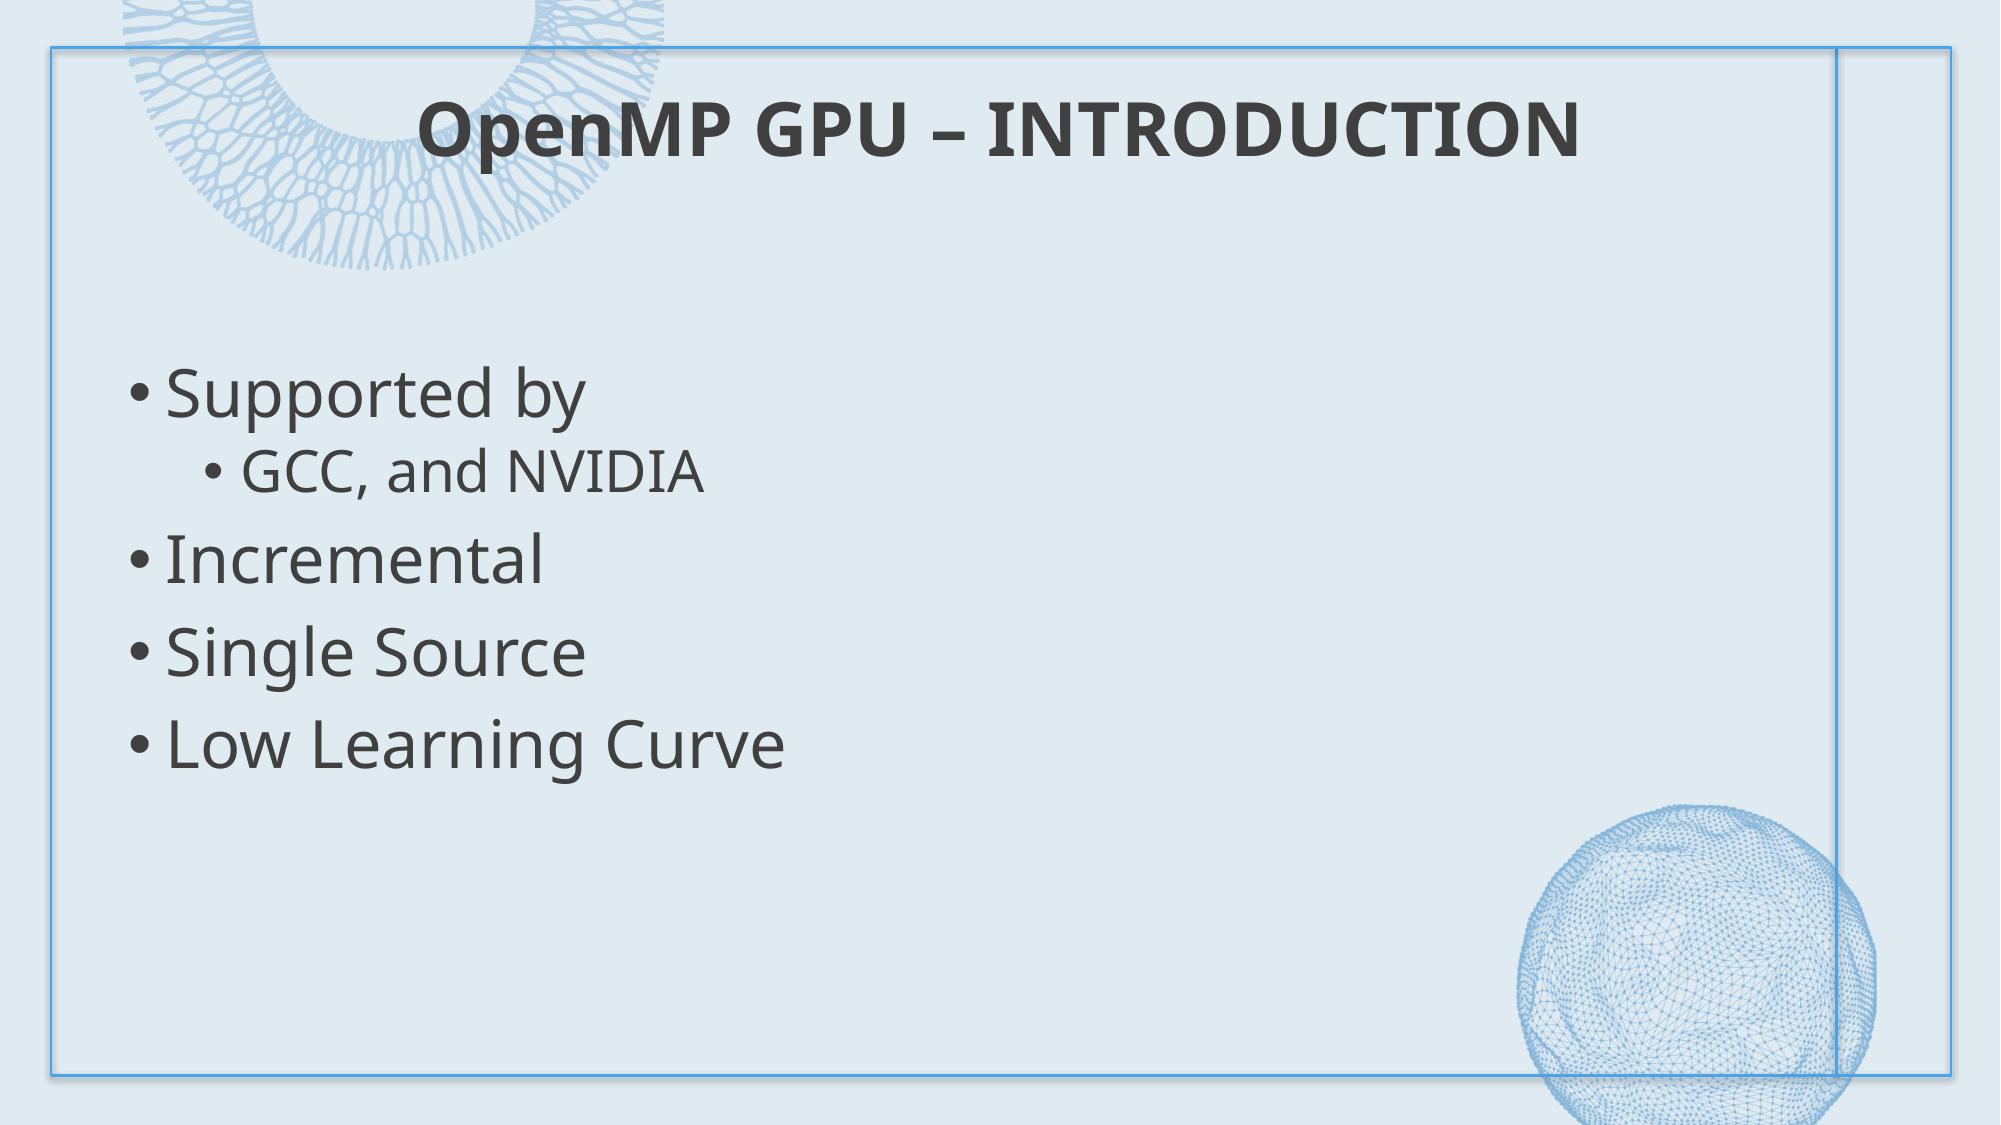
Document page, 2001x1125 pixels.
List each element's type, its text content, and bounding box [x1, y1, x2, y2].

picture [123, 0, 1877, 1125]
list Supported by GCC, and NVIDIA Incremental Single Source Low Learning Curve [113, 352, 1472, 961]
title OpenMP GPU – Introduction [236, 81, 1764, 179]
